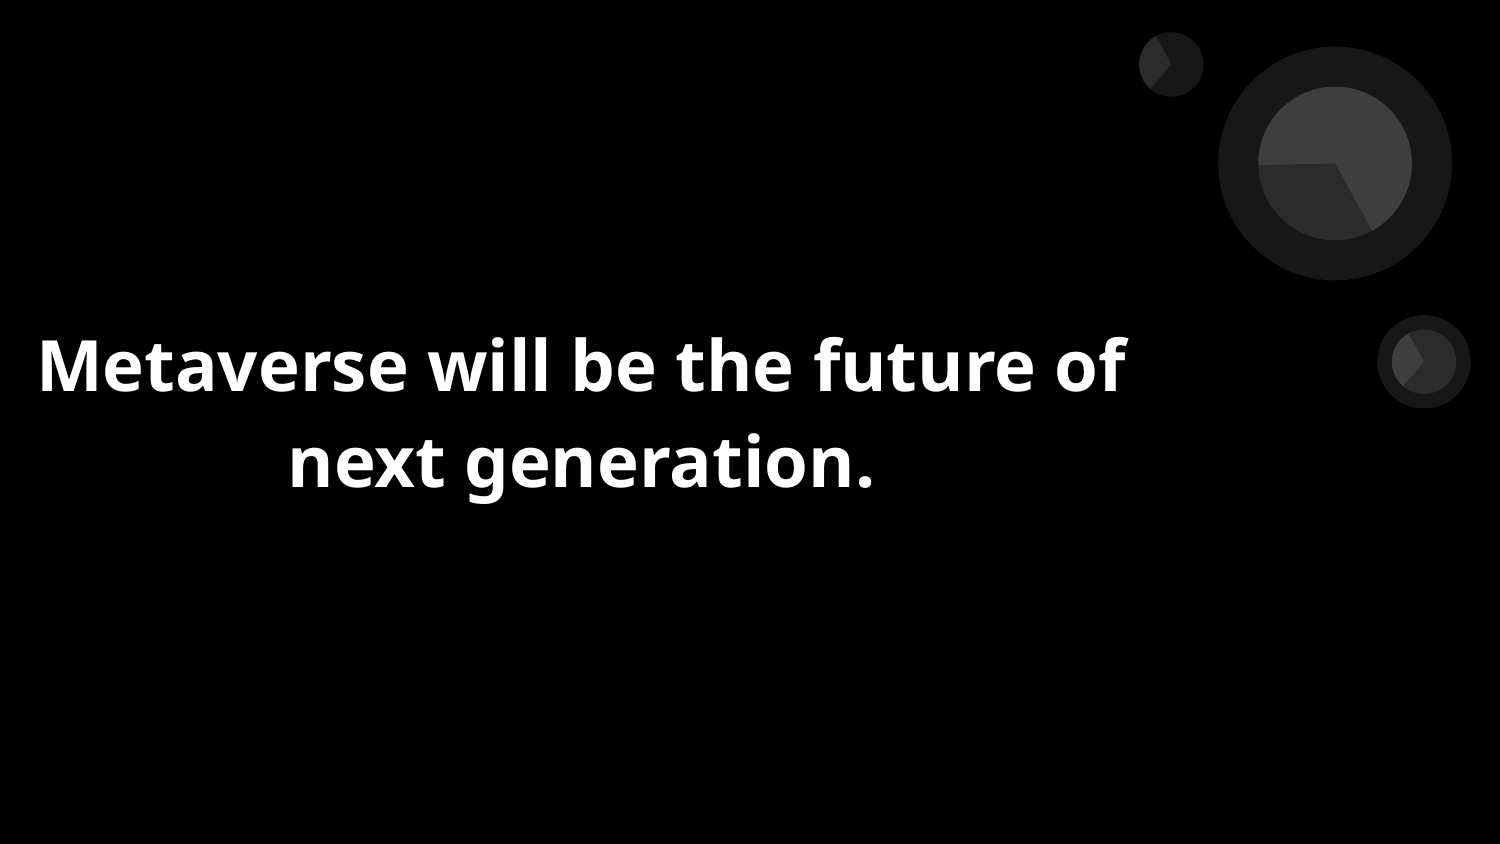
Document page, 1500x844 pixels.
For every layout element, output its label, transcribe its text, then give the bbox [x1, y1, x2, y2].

title Metaverse will be the future of next generation. [0, 0, 1164, 824]
